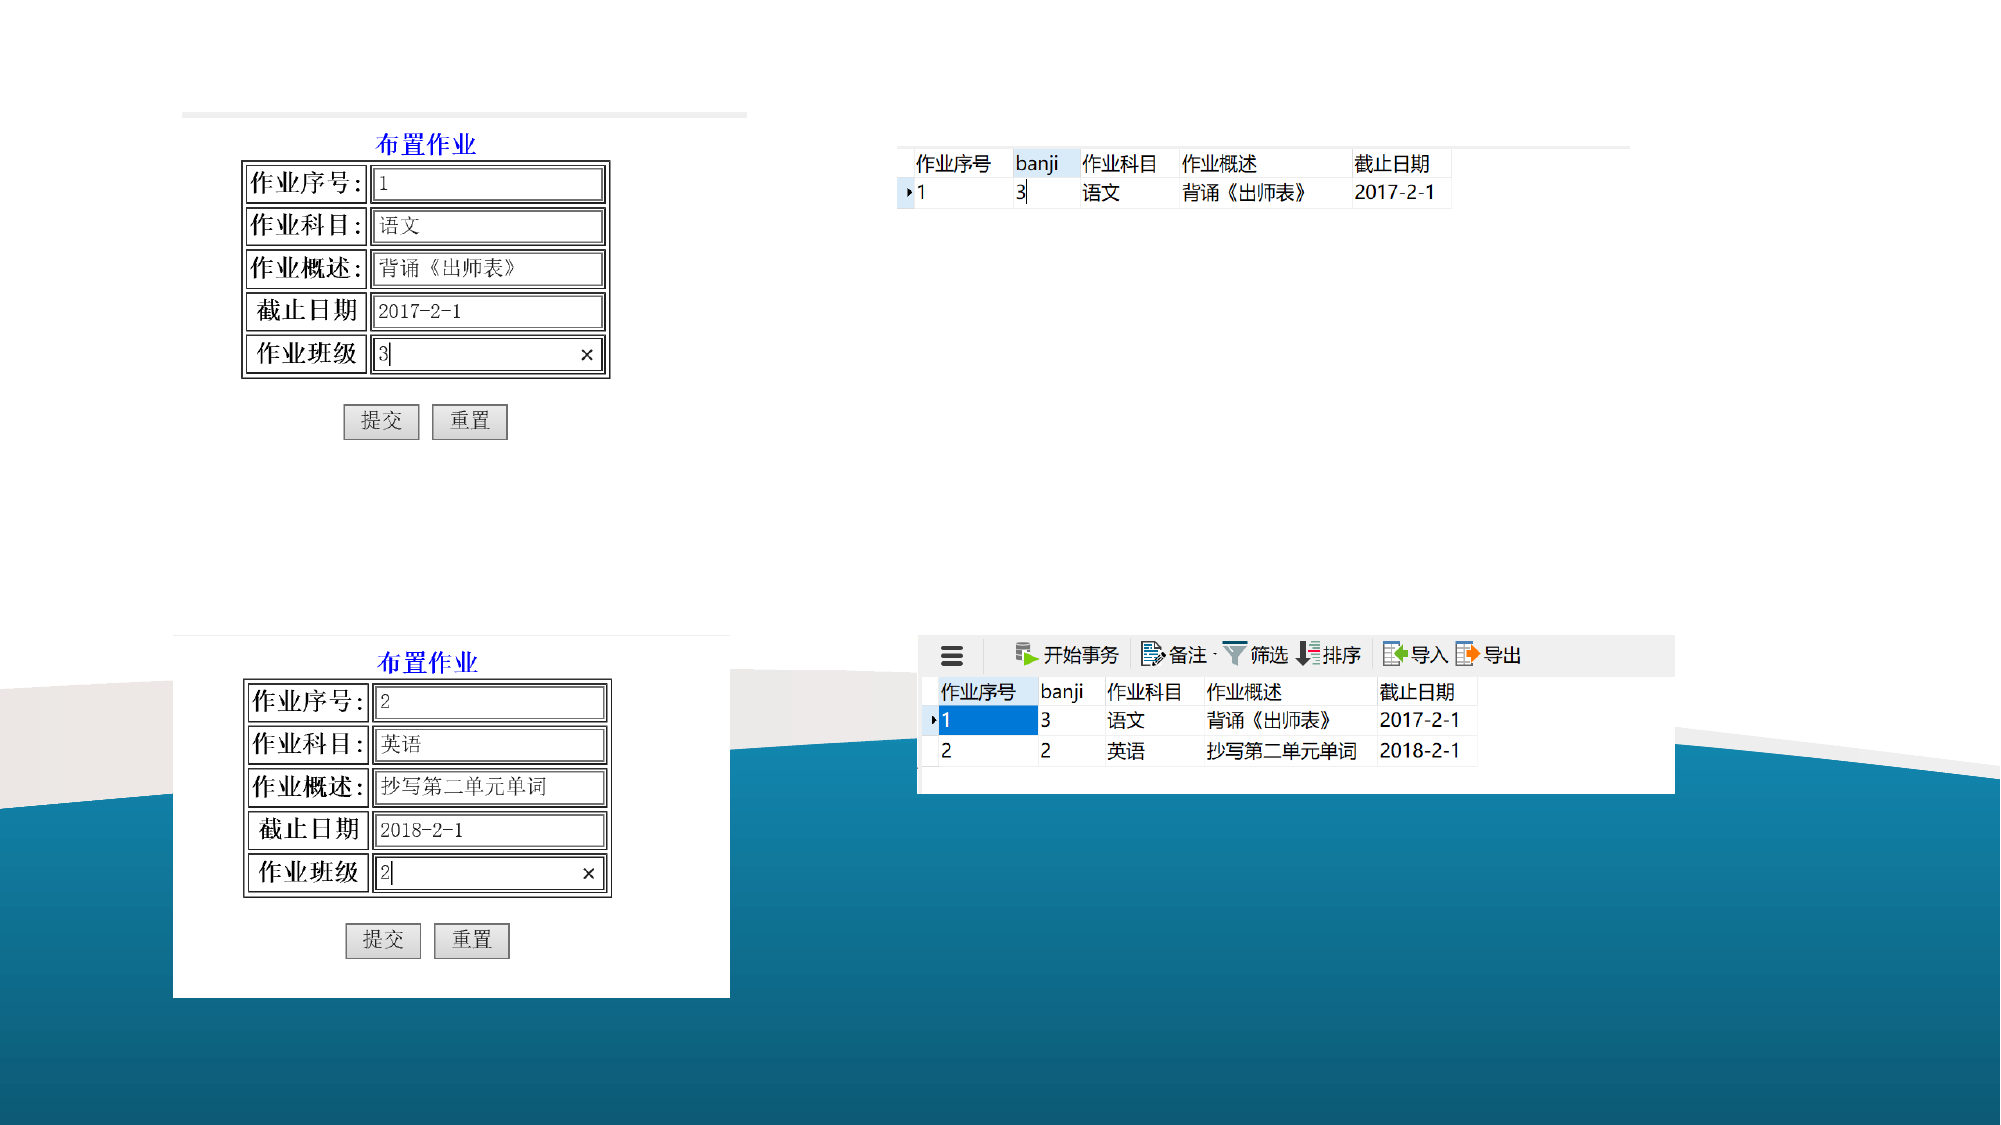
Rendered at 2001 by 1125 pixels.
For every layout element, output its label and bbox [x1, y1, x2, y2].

picture [182, 112, 747, 493]
picture [897, 146, 1630, 233]
picture [173, 635, 730, 998]
picture [917, 635, 1675, 794]
